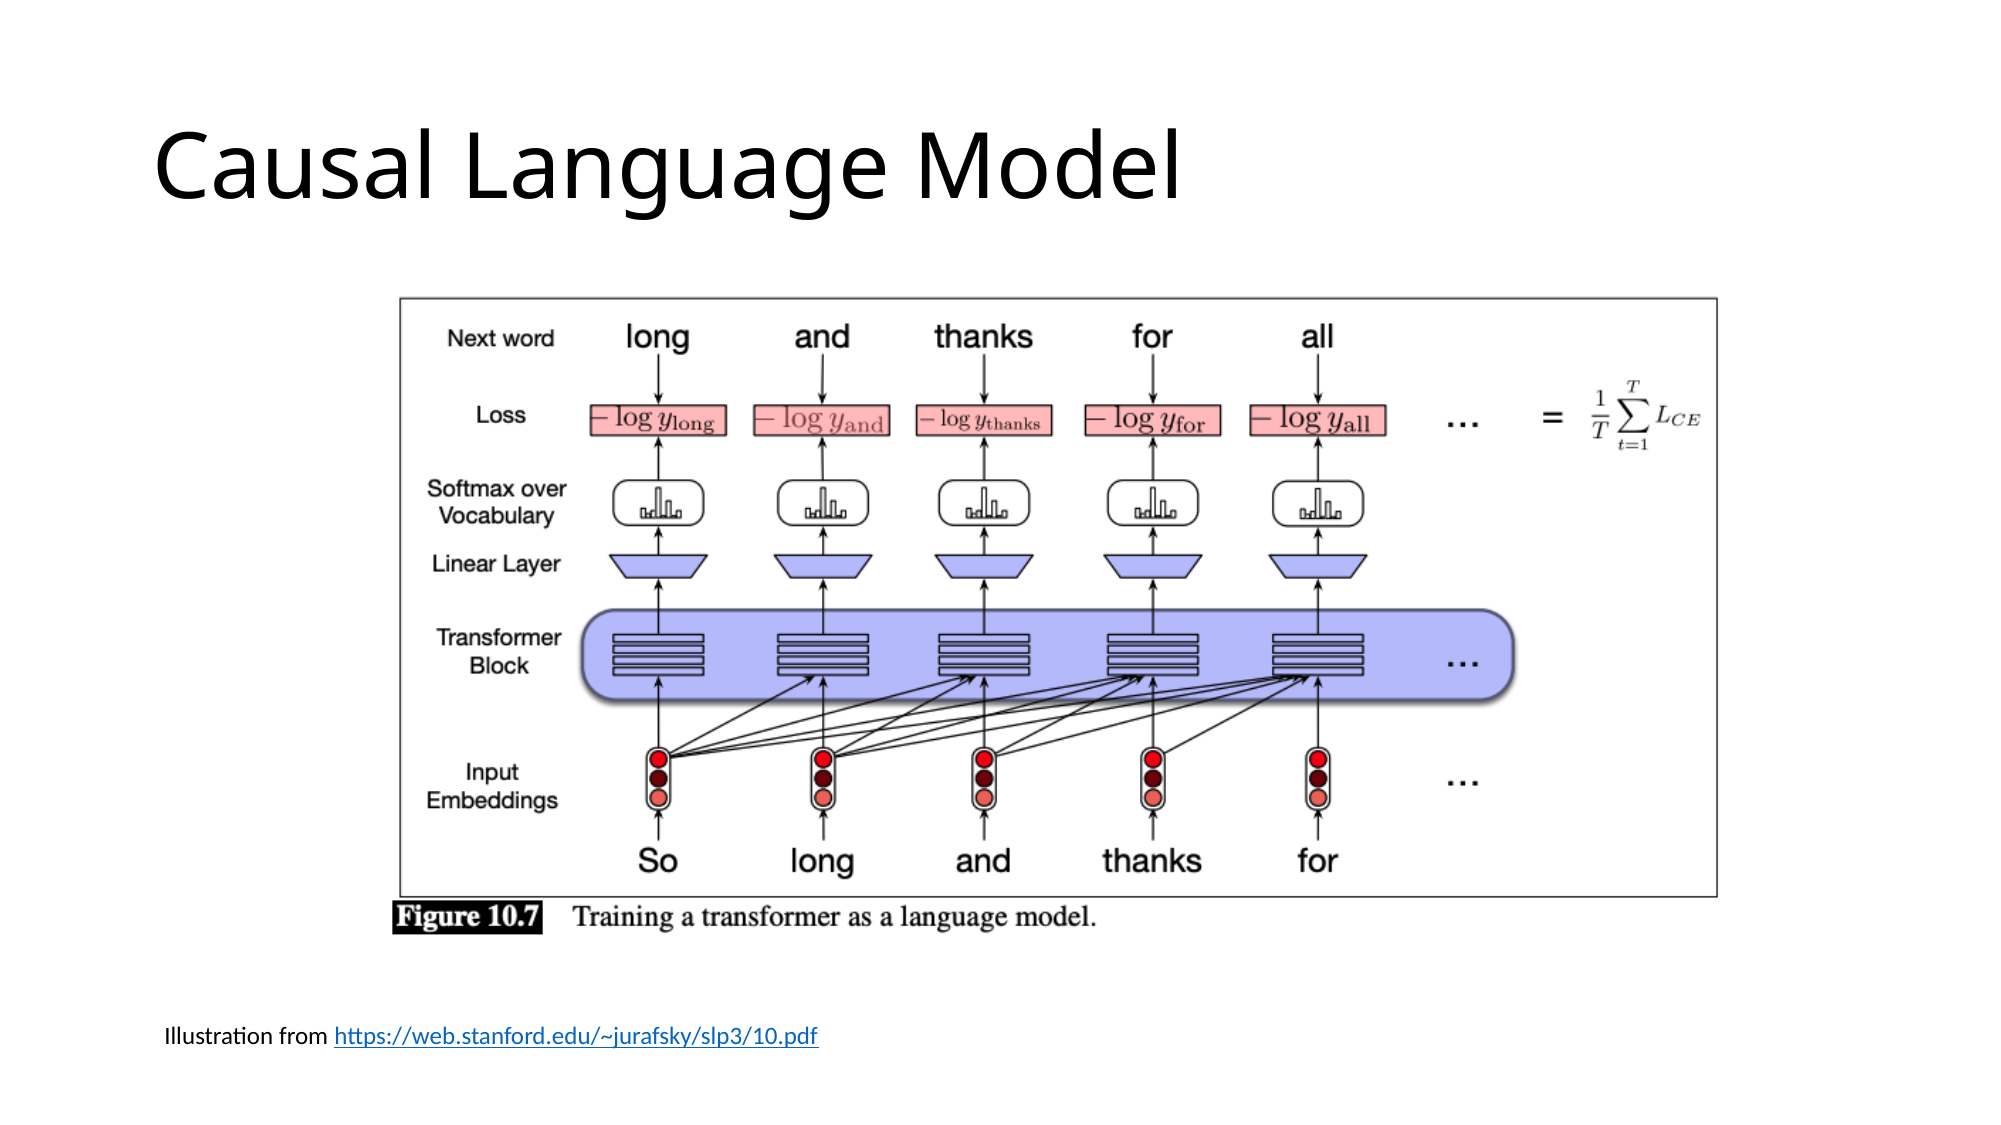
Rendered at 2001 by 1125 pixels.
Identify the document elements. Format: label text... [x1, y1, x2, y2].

title Causal Language Model [137, 59, 1863, 278]
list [384, 277, 1735, 953]
text_box Illustration from https://web.stanford.edu/~jurafsky/slp3/10.pdf [149, 1012, 1369, 1058]
